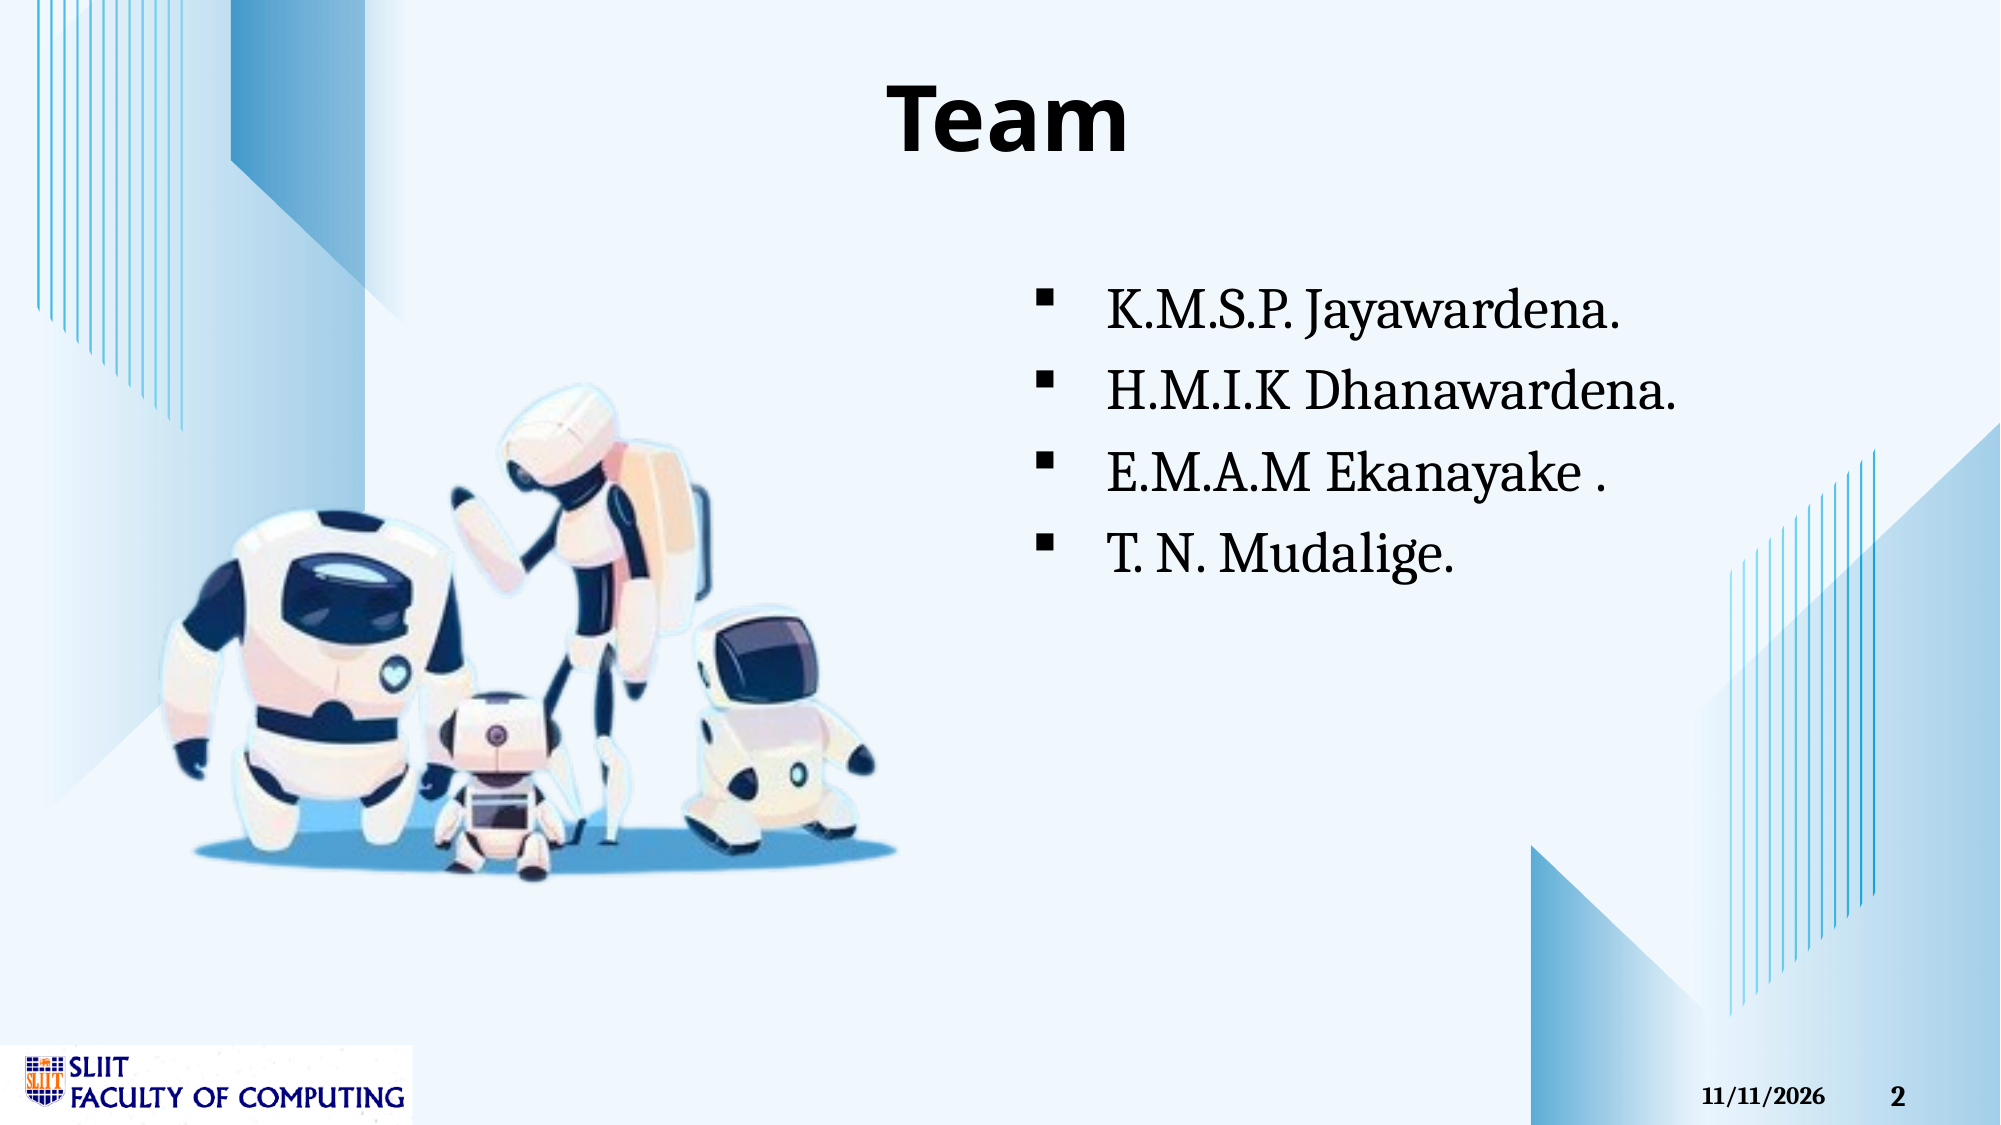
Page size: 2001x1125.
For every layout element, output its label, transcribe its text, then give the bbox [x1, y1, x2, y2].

list K.M.S.P. Jayawardena. H.M.I.K Dhanawardena. E.M.A.M Ekanayake . T. N. Mudalige. [1016, 262, 1900, 1005]
picture [0, 0, 2000, 1125]
title Team [50, 50, 1967, 180]
